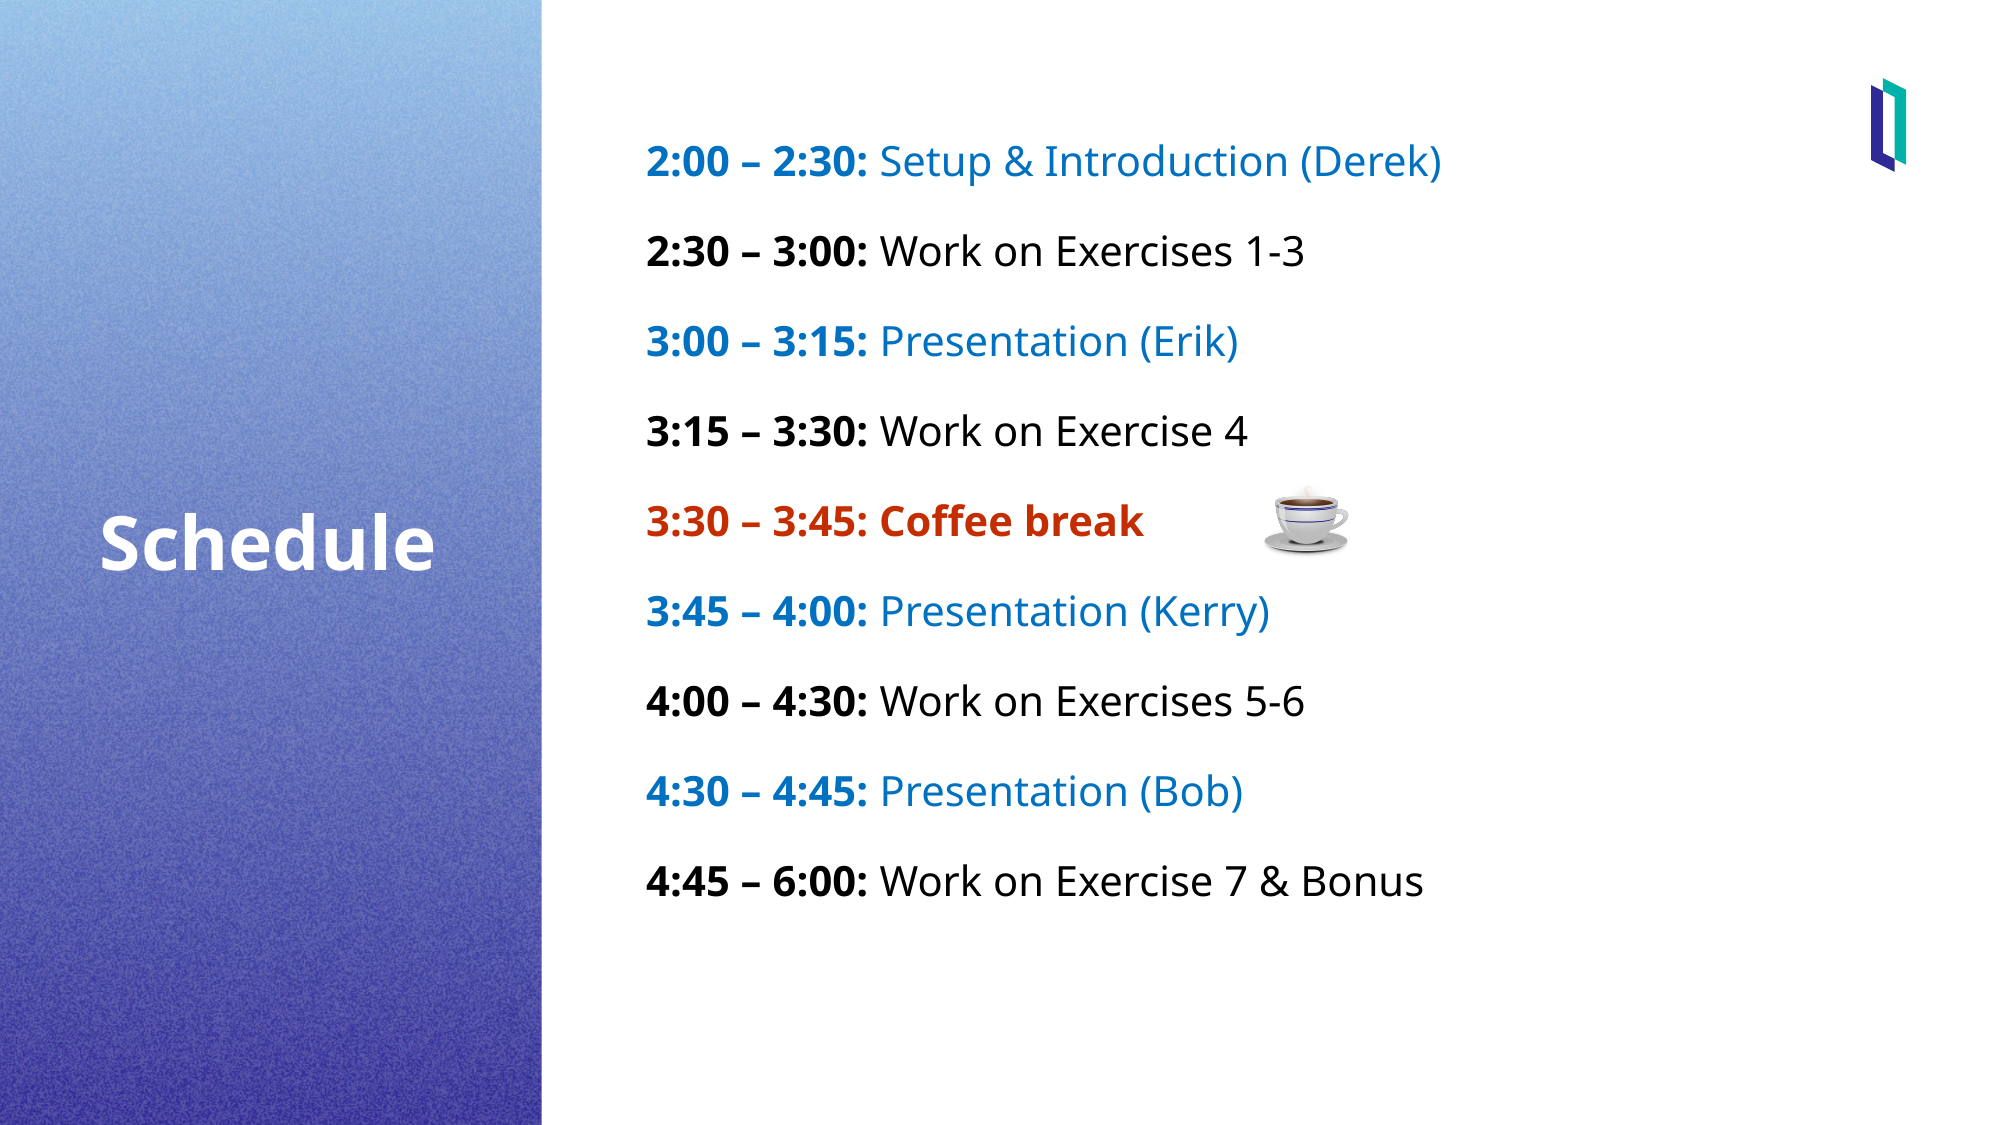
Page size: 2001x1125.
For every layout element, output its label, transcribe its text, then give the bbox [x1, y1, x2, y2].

text_box 2:00 – 2:30: Setup & Introduction (Derek) 2:30 – 3:00: Work on Exercises 1-3 3:00 – 3:15: Presentation (Erik) 3:15 – 3:30: Work on Exercise 4 3:30 – 3:45: Coffee break 3:45 – 4:00: Presentation (Kerry) 4:00 – 4:30: Work on Exercises 5-6 4:30 – 4:45: Presentation (Bob) 4:45 – 6:00: Work on Exercise 7 & Bonus [646, 140, 1856, 1088]
picture [1262, 482, 1350, 558]
text_box Schedule [76, 505, 475, 595]
